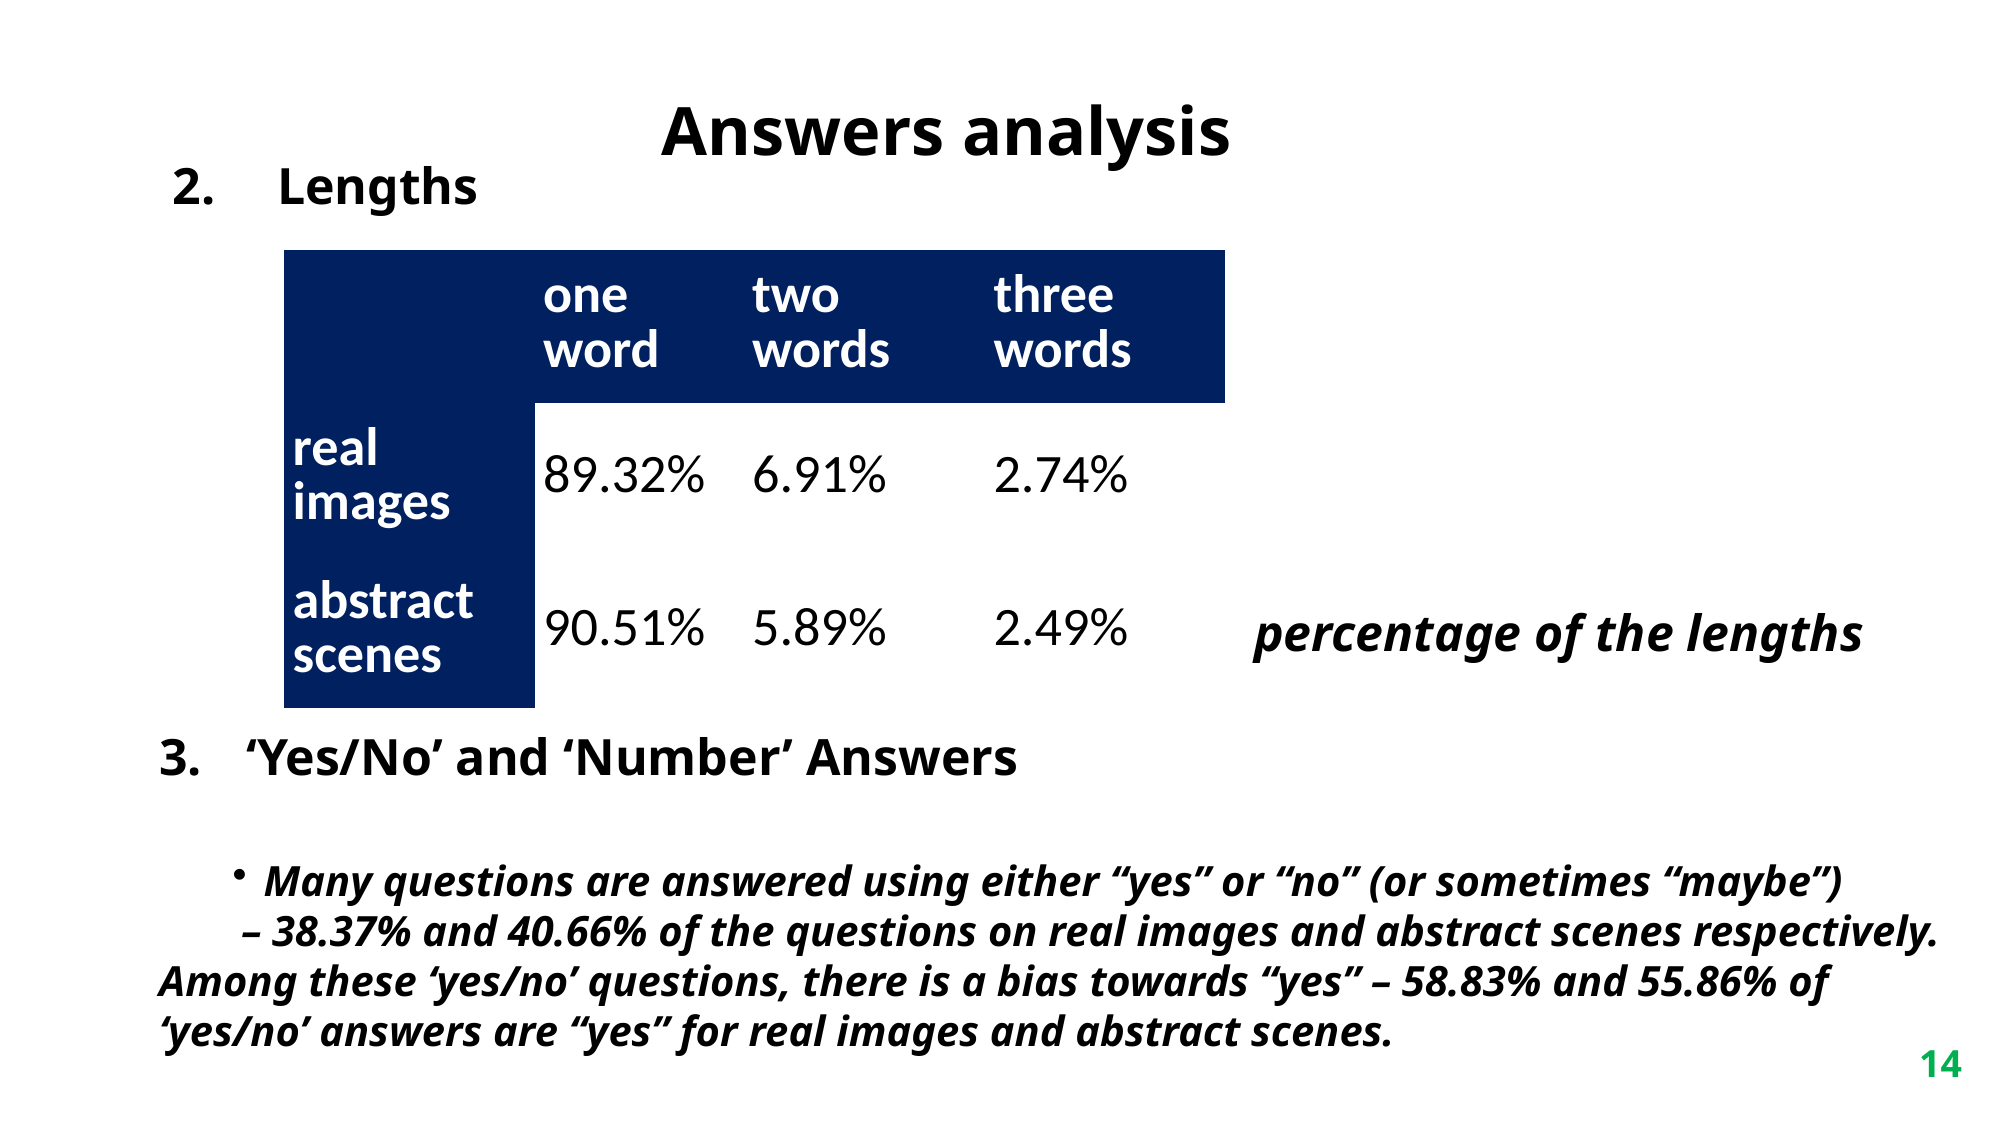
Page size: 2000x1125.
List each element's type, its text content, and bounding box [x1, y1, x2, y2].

text_box Answers analysis [654, 81, 1239, 145]
slide_number 14 [1898, 1042, 1963, 1088]
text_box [163, 145, 1895, 709]
text_box ‘Yes/No’ and ‘Number’ Answers Many questions are answered using either “yes” or “no” (or sometimes “maybe”) – 38.37% and 40.66% of the questions on real images and abstract scenes respectively. Among these ‘yes/no’ questions, there is a bias towards “yes” – 58.83% and 55.86% of ‘yes/no’ answers are “yes” for real images and abstract scenes. [152, 718, 1975, 1062]
